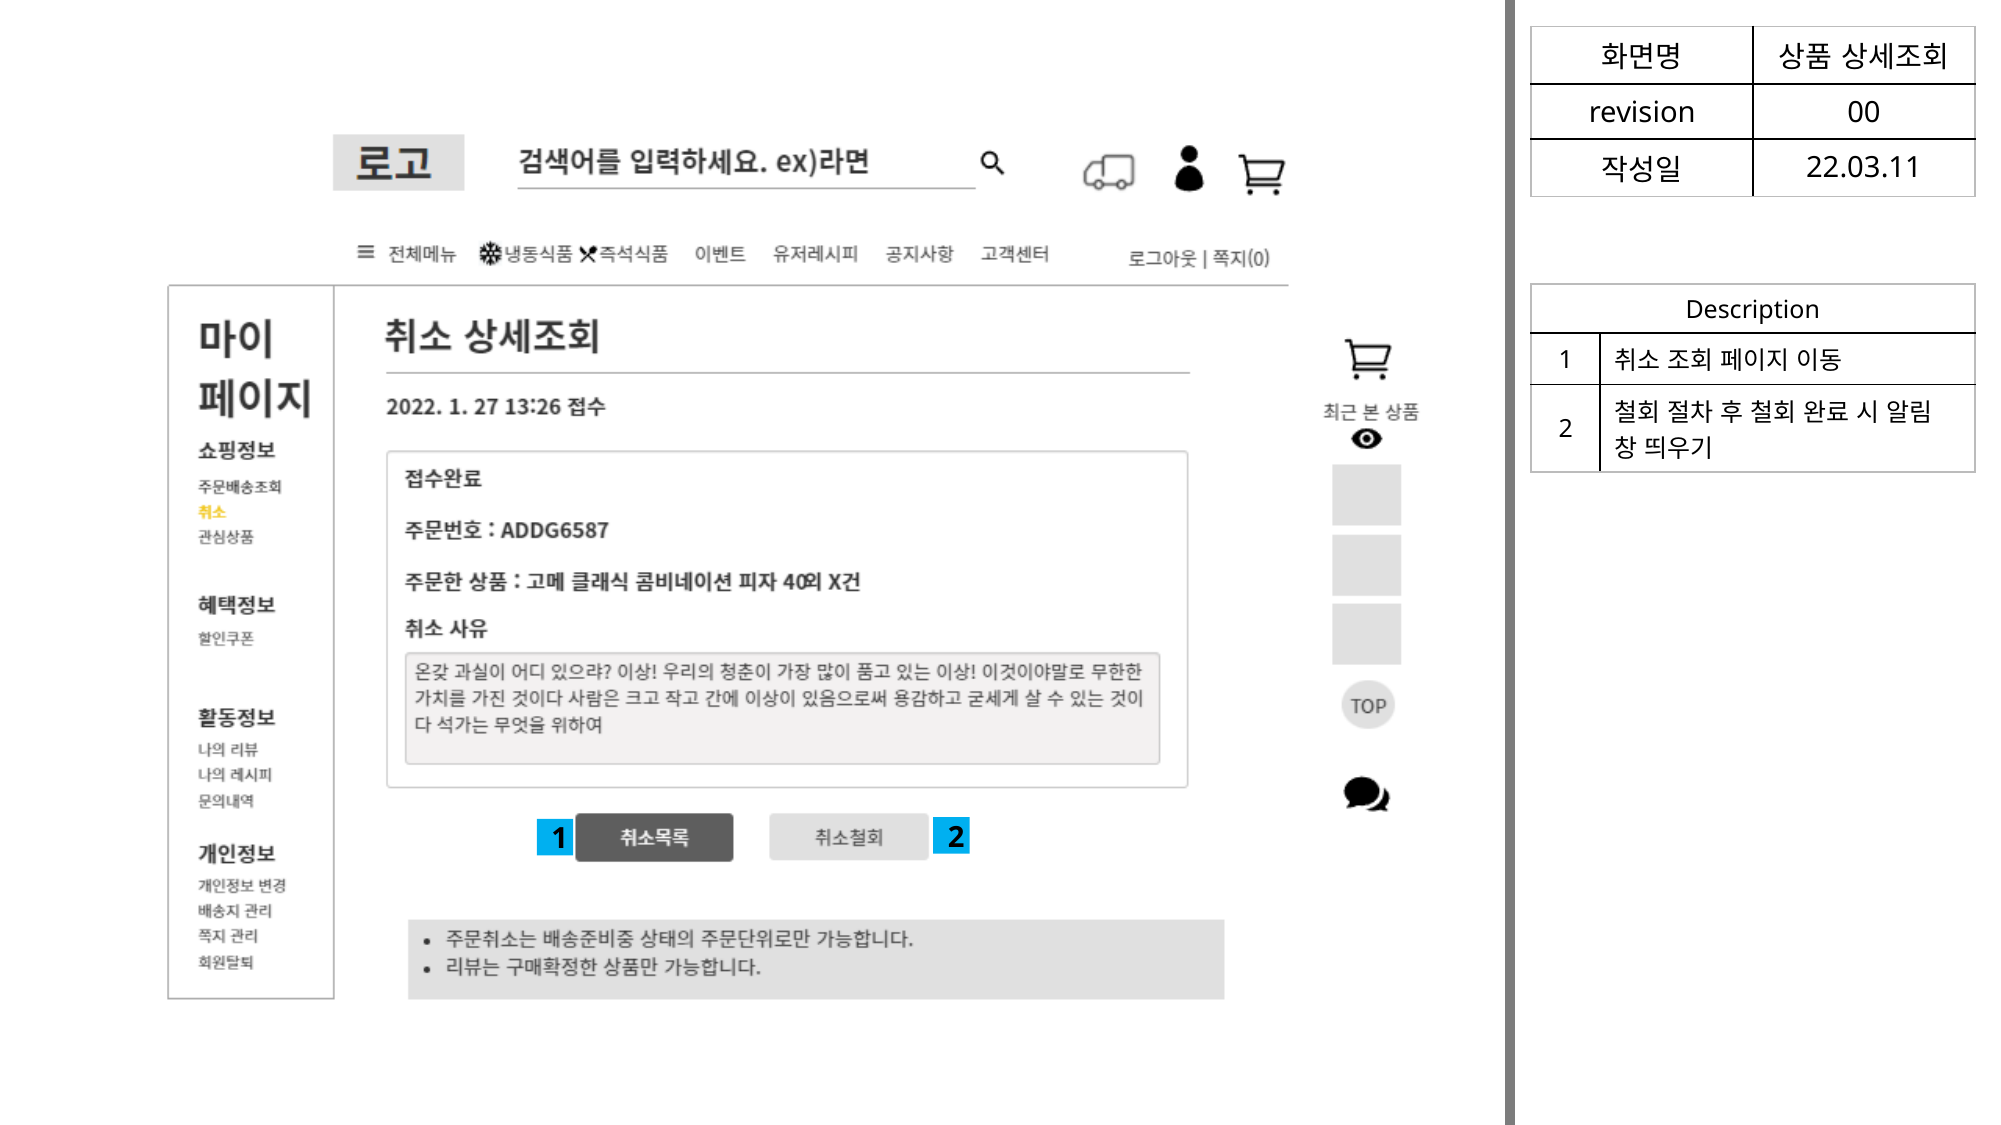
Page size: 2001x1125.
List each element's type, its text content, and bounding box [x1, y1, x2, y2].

table_cell 2 [1532, 385, 1599, 471]
table_cell 22.03.11 [1754, 140, 1974, 196]
table_cell 1 [1532, 334, 1599, 384]
picture [141, 119, 1464, 1031]
table_header 화면명 [1532, 27, 1752, 83]
table_header Description [1532, 285, 1974, 332]
table_cell 00 [1754, 85, 1974, 138]
table_header 상품 상세조회 [1754, 27, 1974, 83]
table_cell 작성일 [1532, 140, 1752, 196]
table_cell 철회 절차 후 철회 완료 시 알림 창 띄우기 [1601, 385, 1974, 471]
table_cell 취소 조회 페이지 이동 [1601, 334, 1974, 384]
table_cell revision [1532, 85, 1752, 138]
